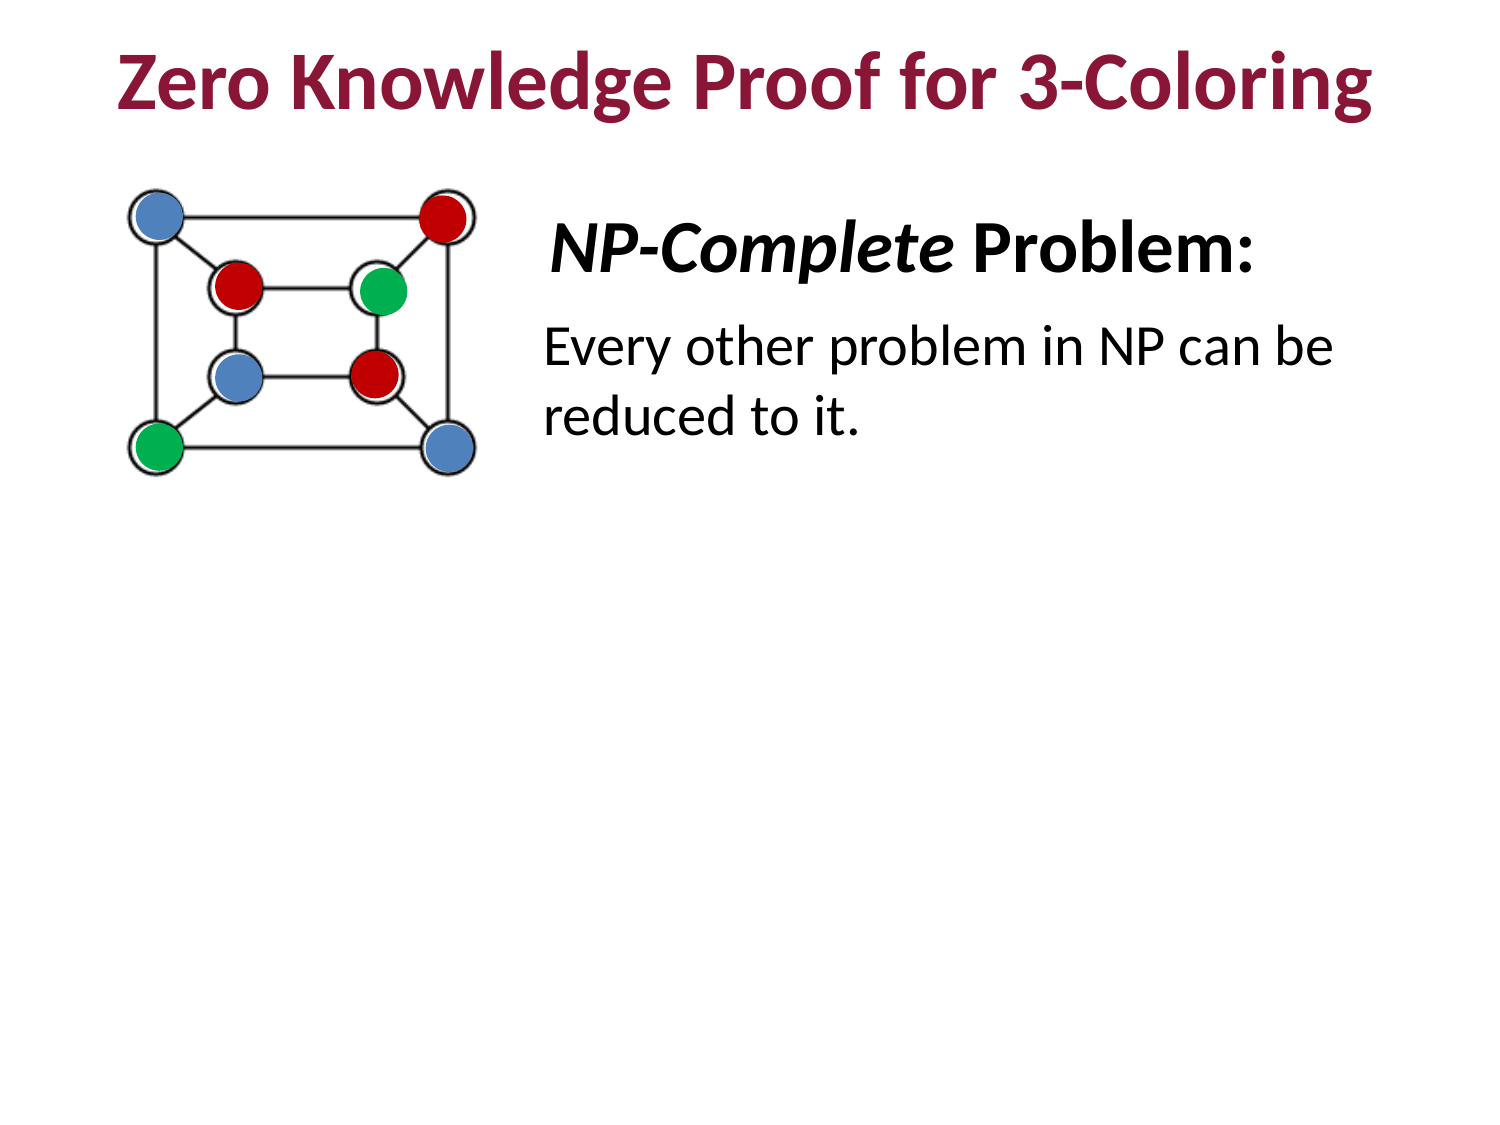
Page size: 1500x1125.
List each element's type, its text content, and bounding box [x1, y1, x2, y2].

picture [88, 144, 566, 530]
text_box NP-Complete Problem: [571, 189, 1272, 295]
text_box Every other problem in NP can be reduced to it. [571, 299, 1422, 455]
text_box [135, 192, 474, 473]
text_box Zero Knowledge Proof for 3-Coloring [0, 19, 1495, 149]
